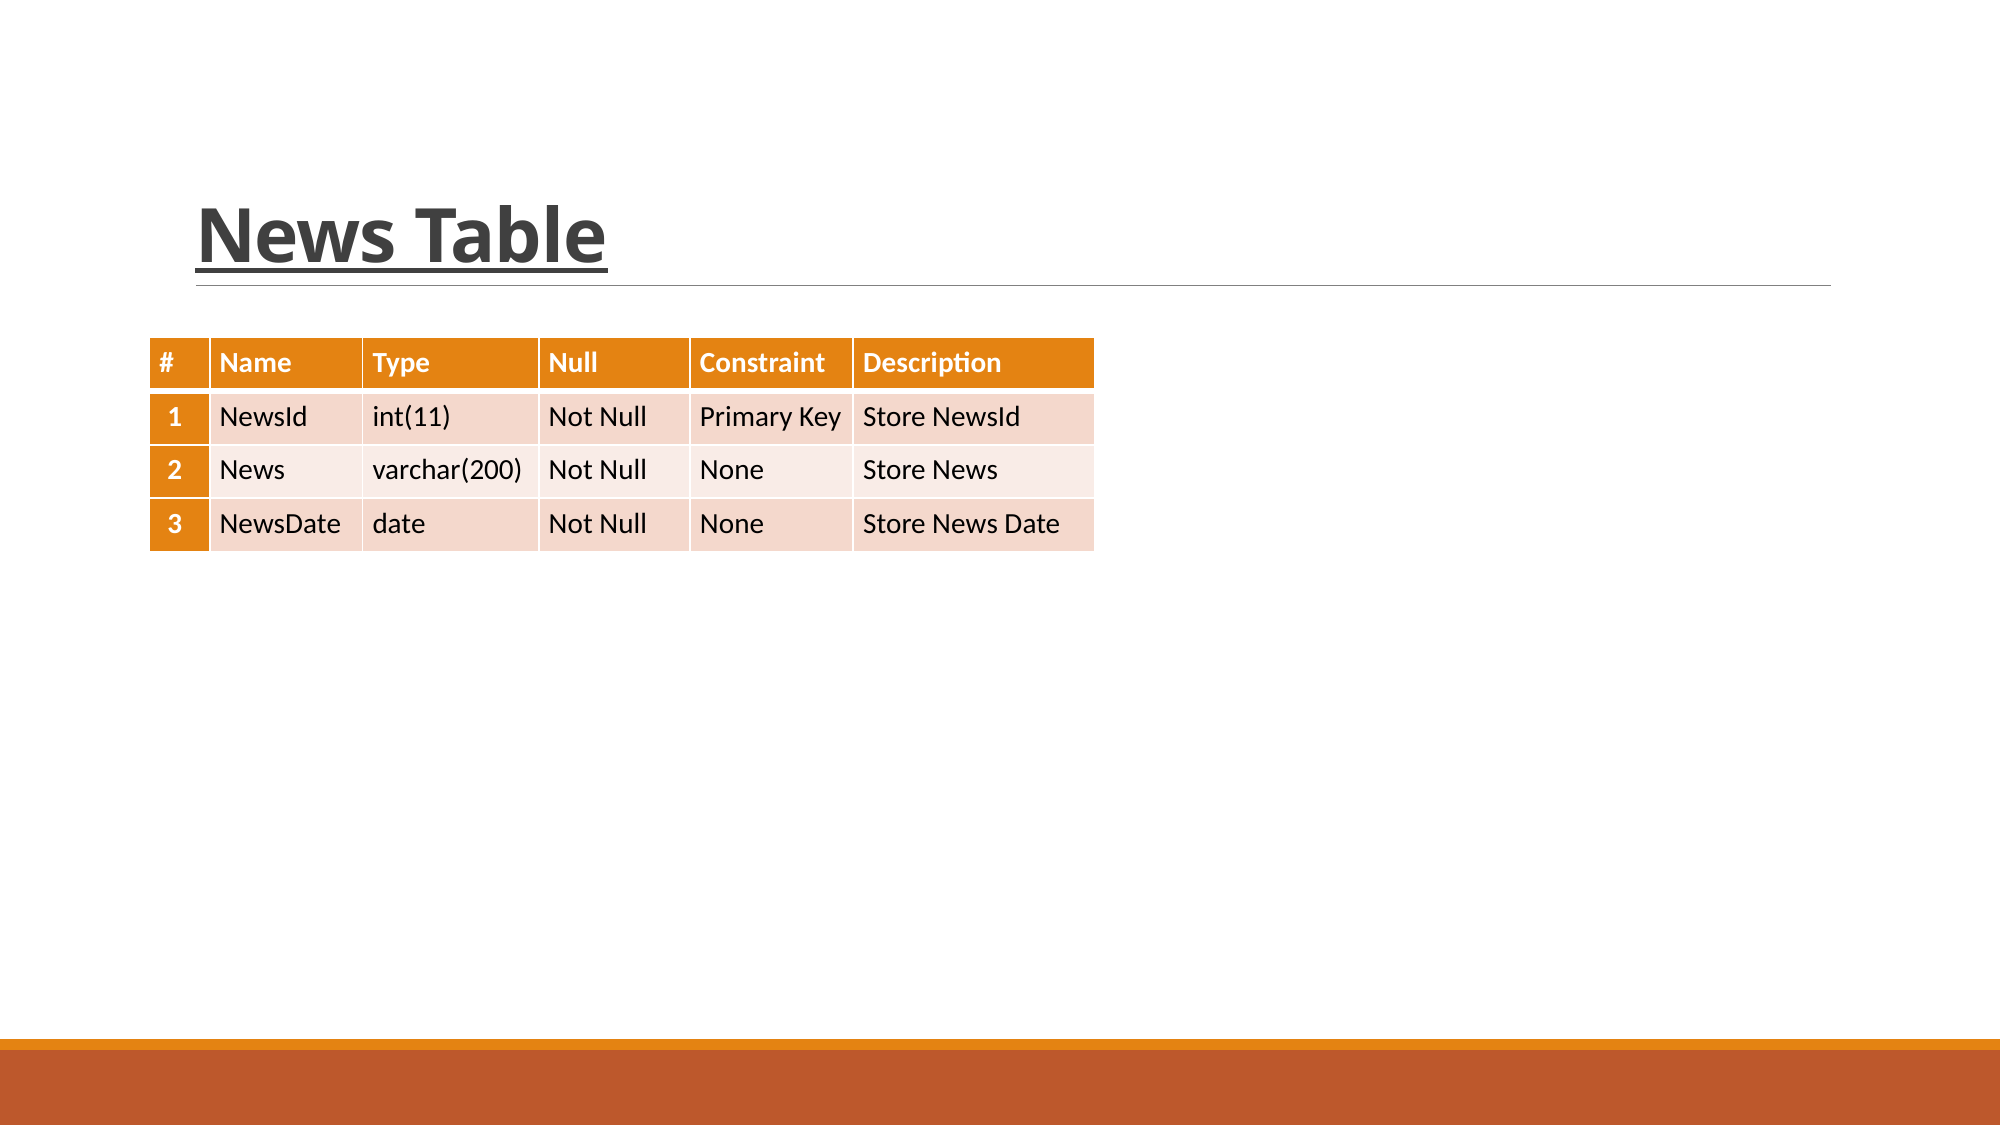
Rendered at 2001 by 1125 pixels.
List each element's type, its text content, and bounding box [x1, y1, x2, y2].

table_header Null [540, 338, 689, 388]
table_cell Primary Key [691, 394, 852, 444]
table_cell NewsId [211, 394, 362, 444]
table_cell NewsDate [211, 499, 362, 551]
table_header Constraint [691, 338, 852, 388]
table_cell News [211, 446, 362, 497]
table_cell date [363, 499, 538, 551]
table_cell Store News Date [854, 499, 1094, 551]
table_cell varchar(200) [363, 446, 538, 497]
table_cell Not Null [540, 499, 689, 551]
table_cell Not Null [540, 446, 689, 497]
table_header Description [854, 338, 1094, 388]
table_cell None [691, 499, 852, 551]
title News Table [180, 47, 1830, 285]
table_cell 1 [150, 394, 209, 444]
table_cell int(11) [363, 394, 538, 444]
table_cell Not Null [540, 394, 689, 444]
table_cell Store NewsId [854, 394, 1094, 444]
table_header Type [363, 338, 538, 388]
table_cell None [691, 446, 852, 497]
table_header # [150, 338, 209, 388]
table_cell 3 [150, 499, 209, 551]
table_cell 2 [150, 446, 209, 497]
table_cell Store News [854, 446, 1094, 497]
table_header Name [211, 338, 362, 388]
